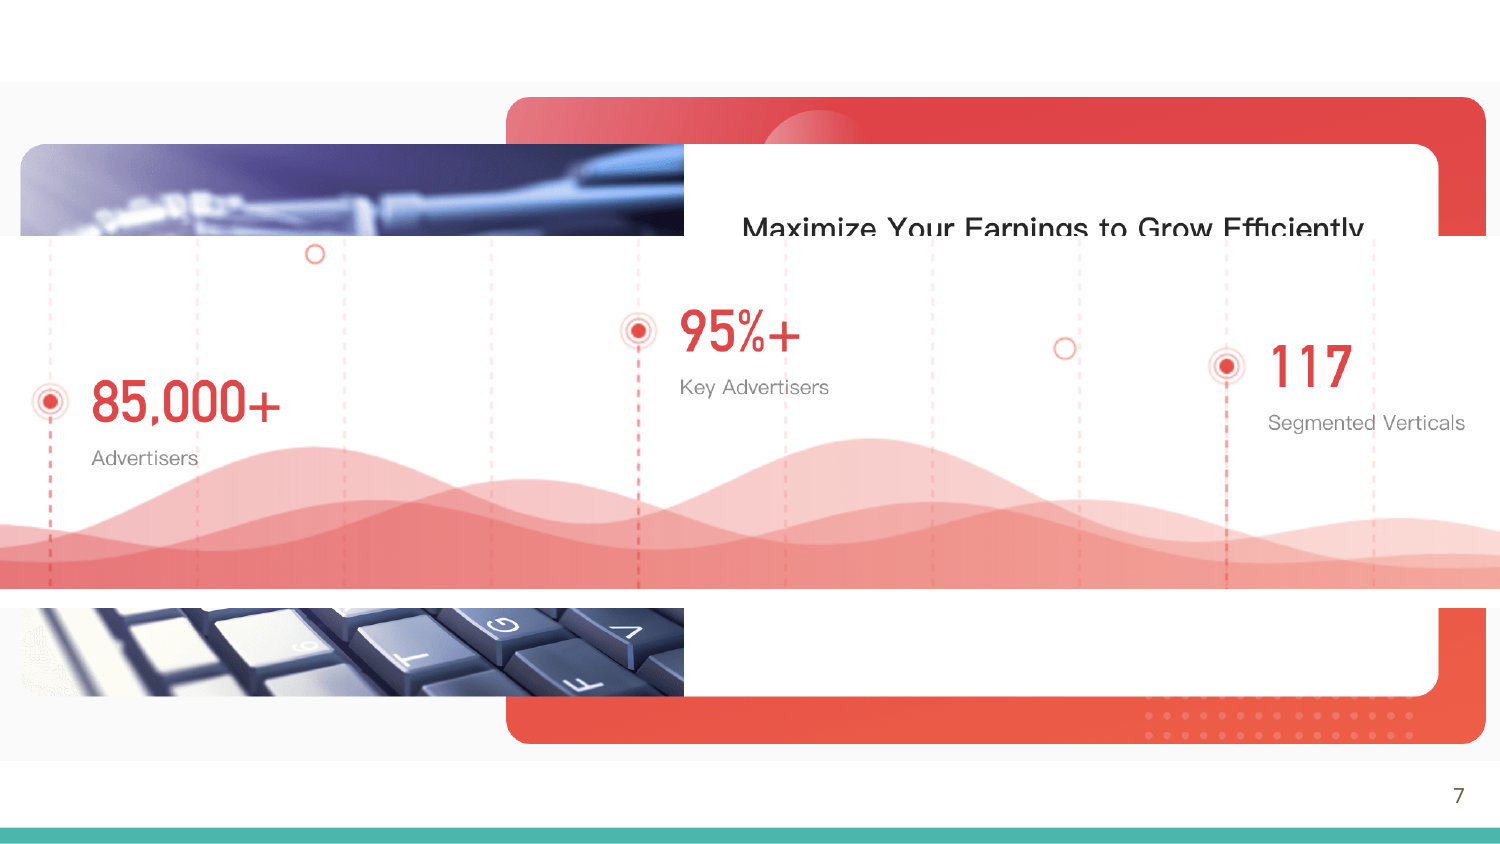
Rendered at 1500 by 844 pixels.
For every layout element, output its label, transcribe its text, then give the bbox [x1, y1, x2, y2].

picture [0, 82, 1500, 762]
slide_number ‹#› [1389, 770, 1480, 830]
